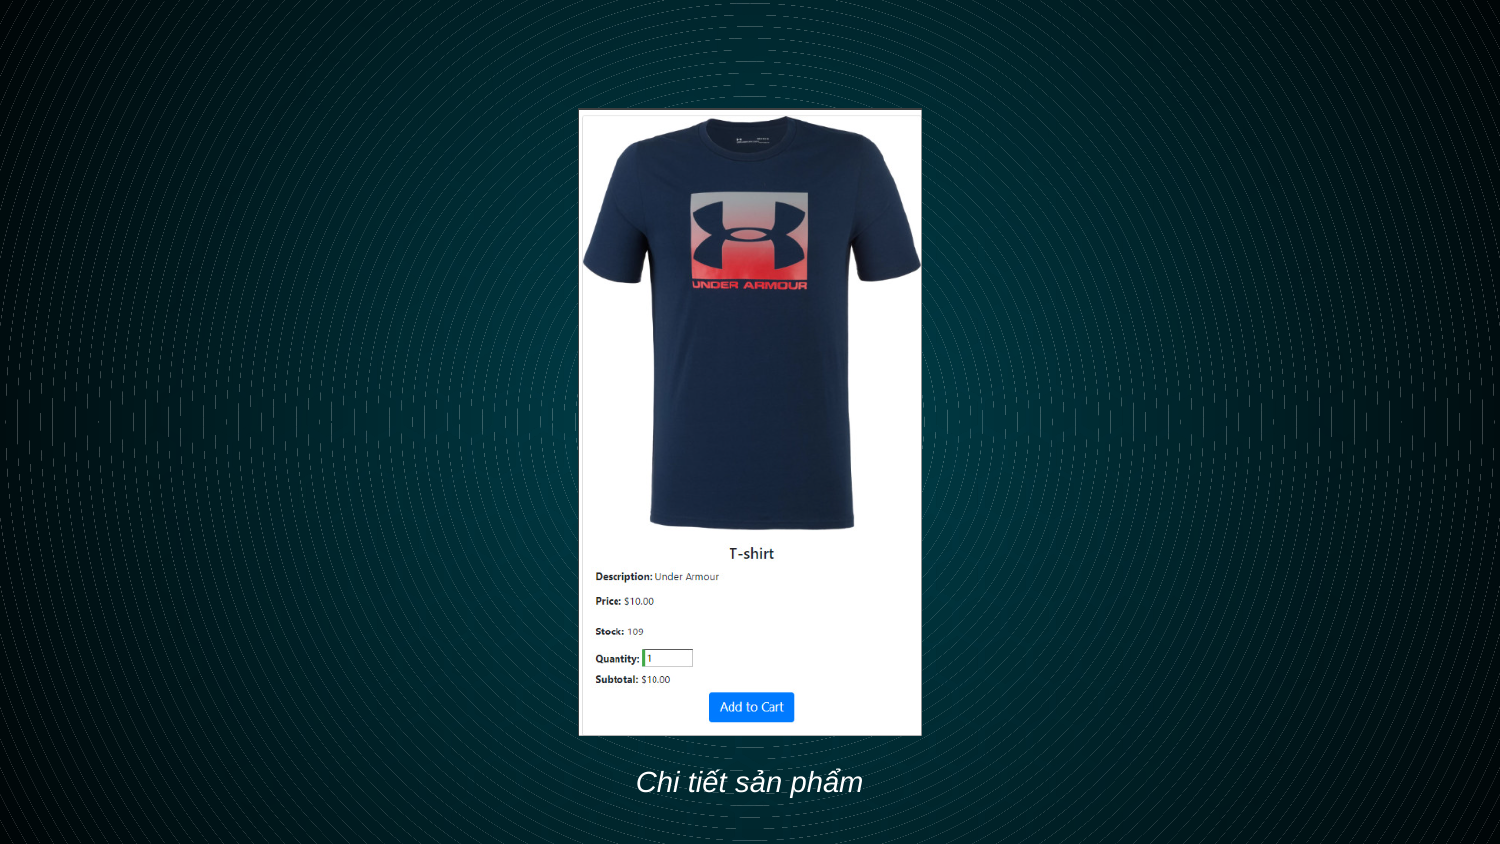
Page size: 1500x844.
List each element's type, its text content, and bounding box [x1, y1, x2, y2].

picture [0, 0, 1500, 844]
text_box Chi tiết sản phẩm [621, 756, 879, 806]
